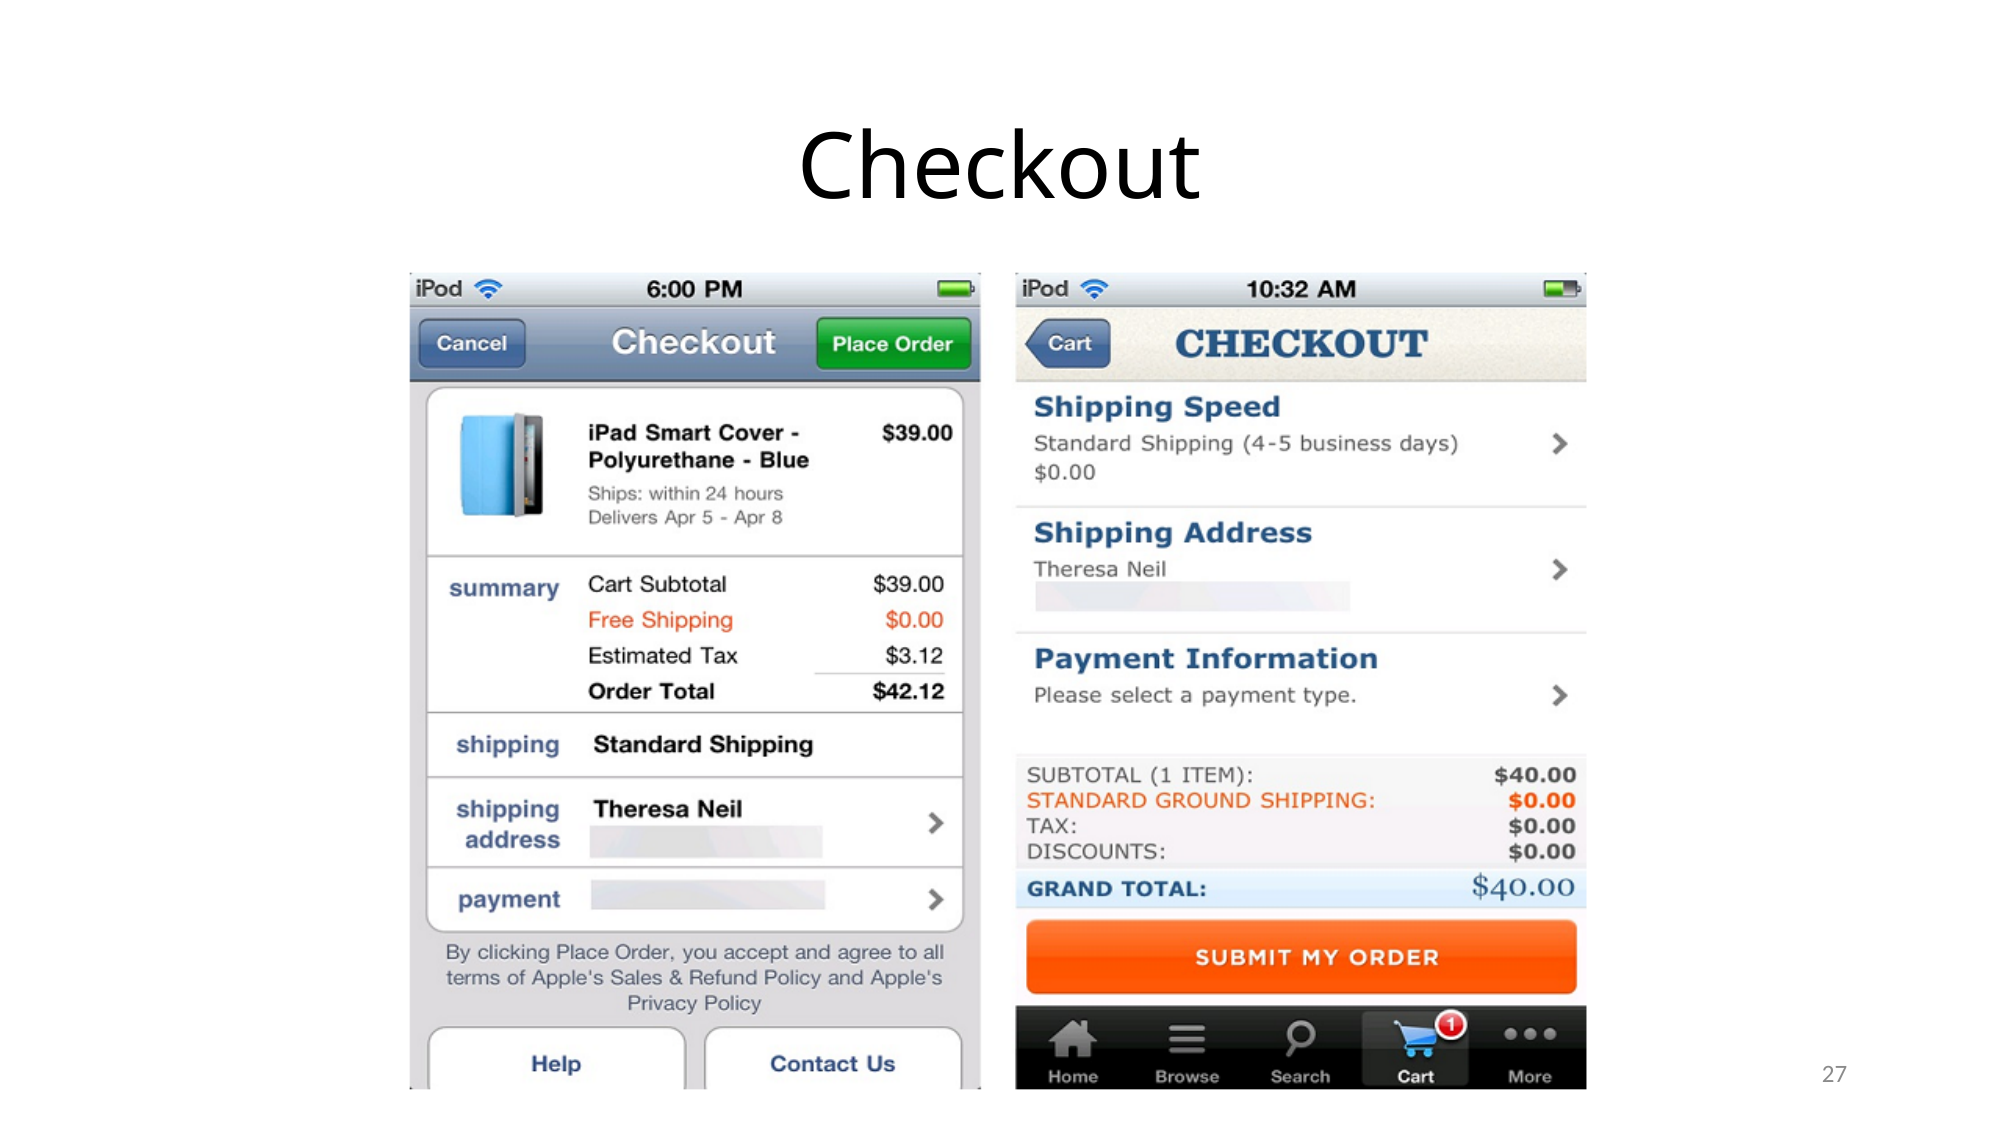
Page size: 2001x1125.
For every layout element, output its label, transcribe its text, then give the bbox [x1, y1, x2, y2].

picture [407, 270, 1593, 1103]
slide_number 27 [1593, 1042, 1863, 1103]
title Checkout [137, 59, 1863, 278]
